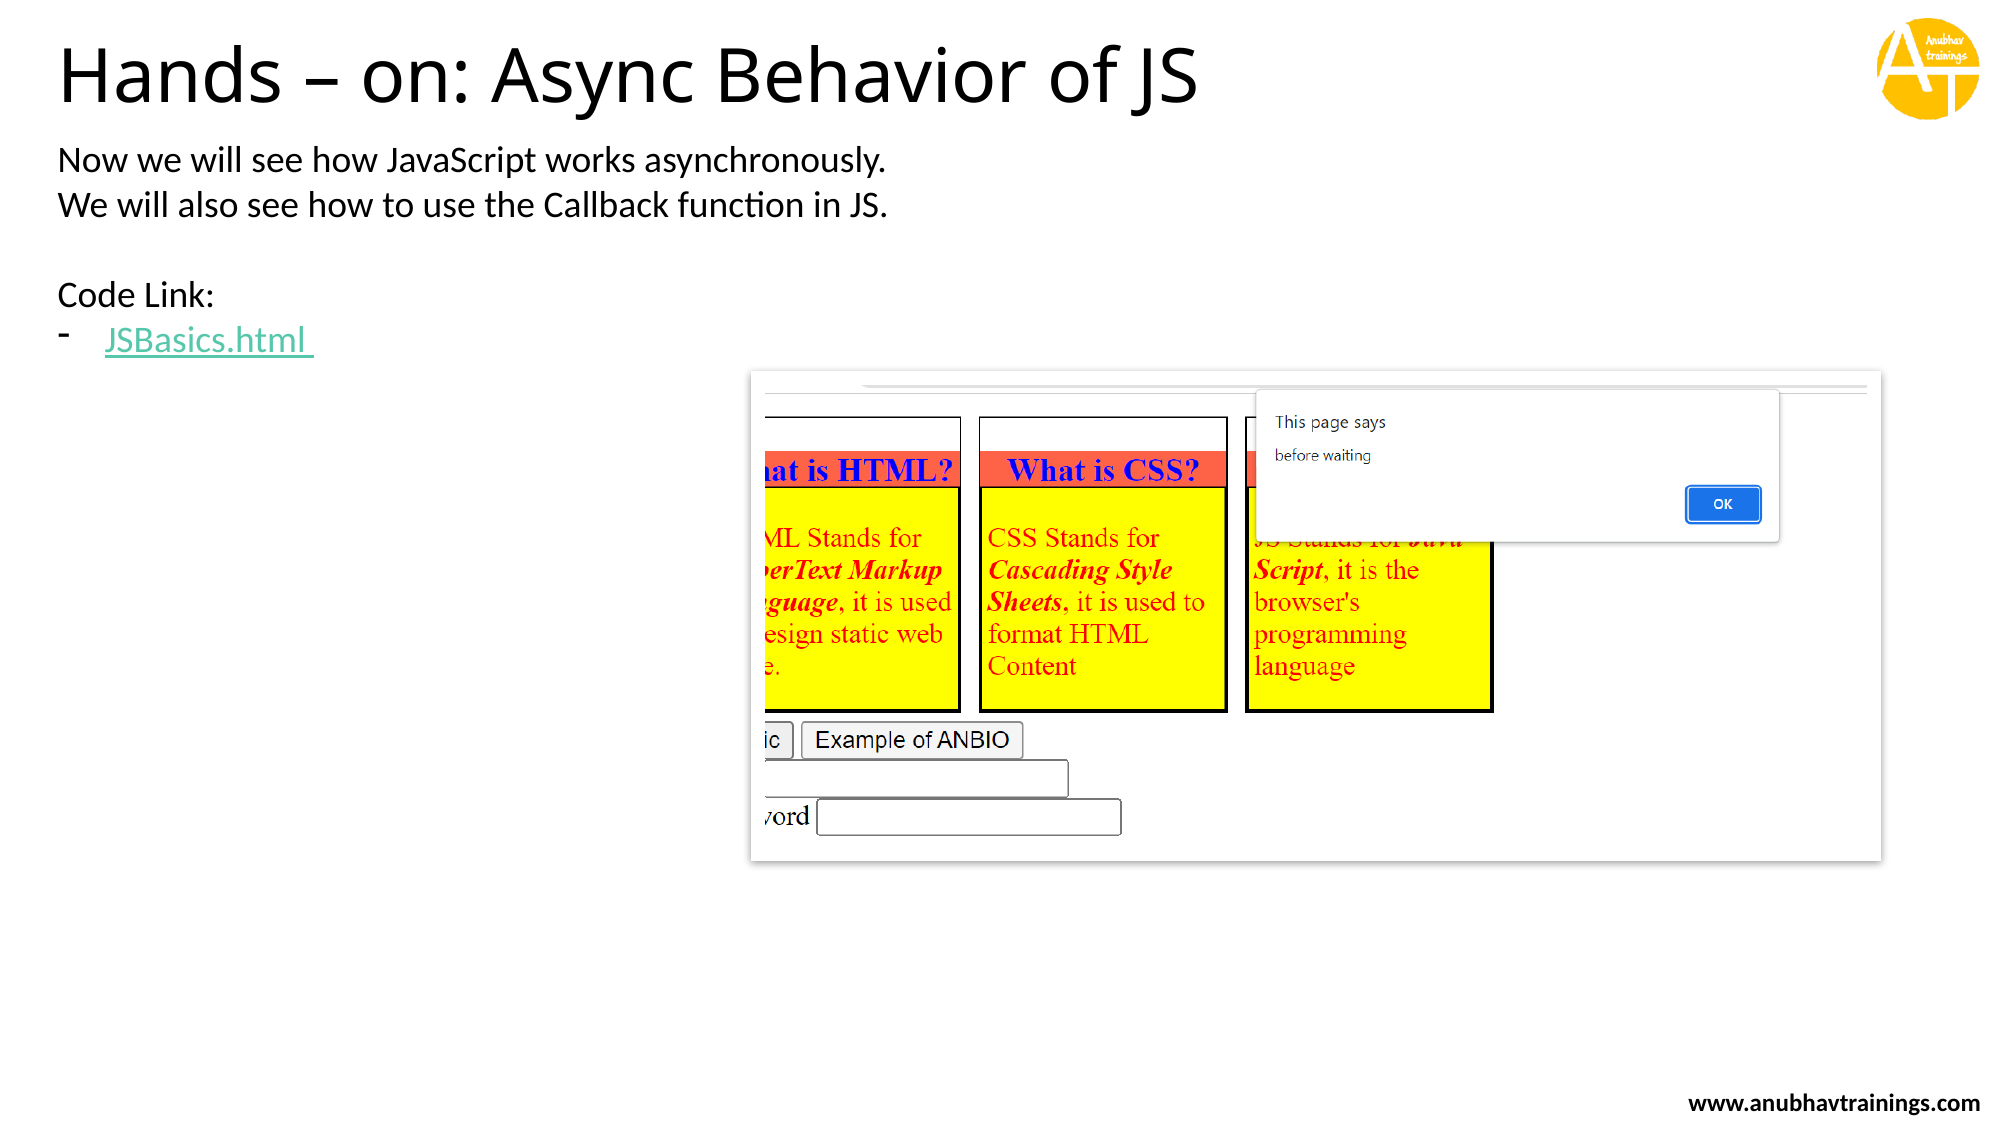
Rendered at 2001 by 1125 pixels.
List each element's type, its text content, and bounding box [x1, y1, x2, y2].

text_box Hands – on: Async Behavior of JS [42, 30, 1866, 127]
picture [765, 385, 1867, 847]
footer www.anubhavtrainings.com [1669, 1089, 2000, 1114]
text_box Now we will see how JavaScript works asynchronously. We will also see how to use the Callback function in JS. Code Link: JSBasics.html [42, 127, 1874, 368]
picture [1866, 11, 1985, 128]
